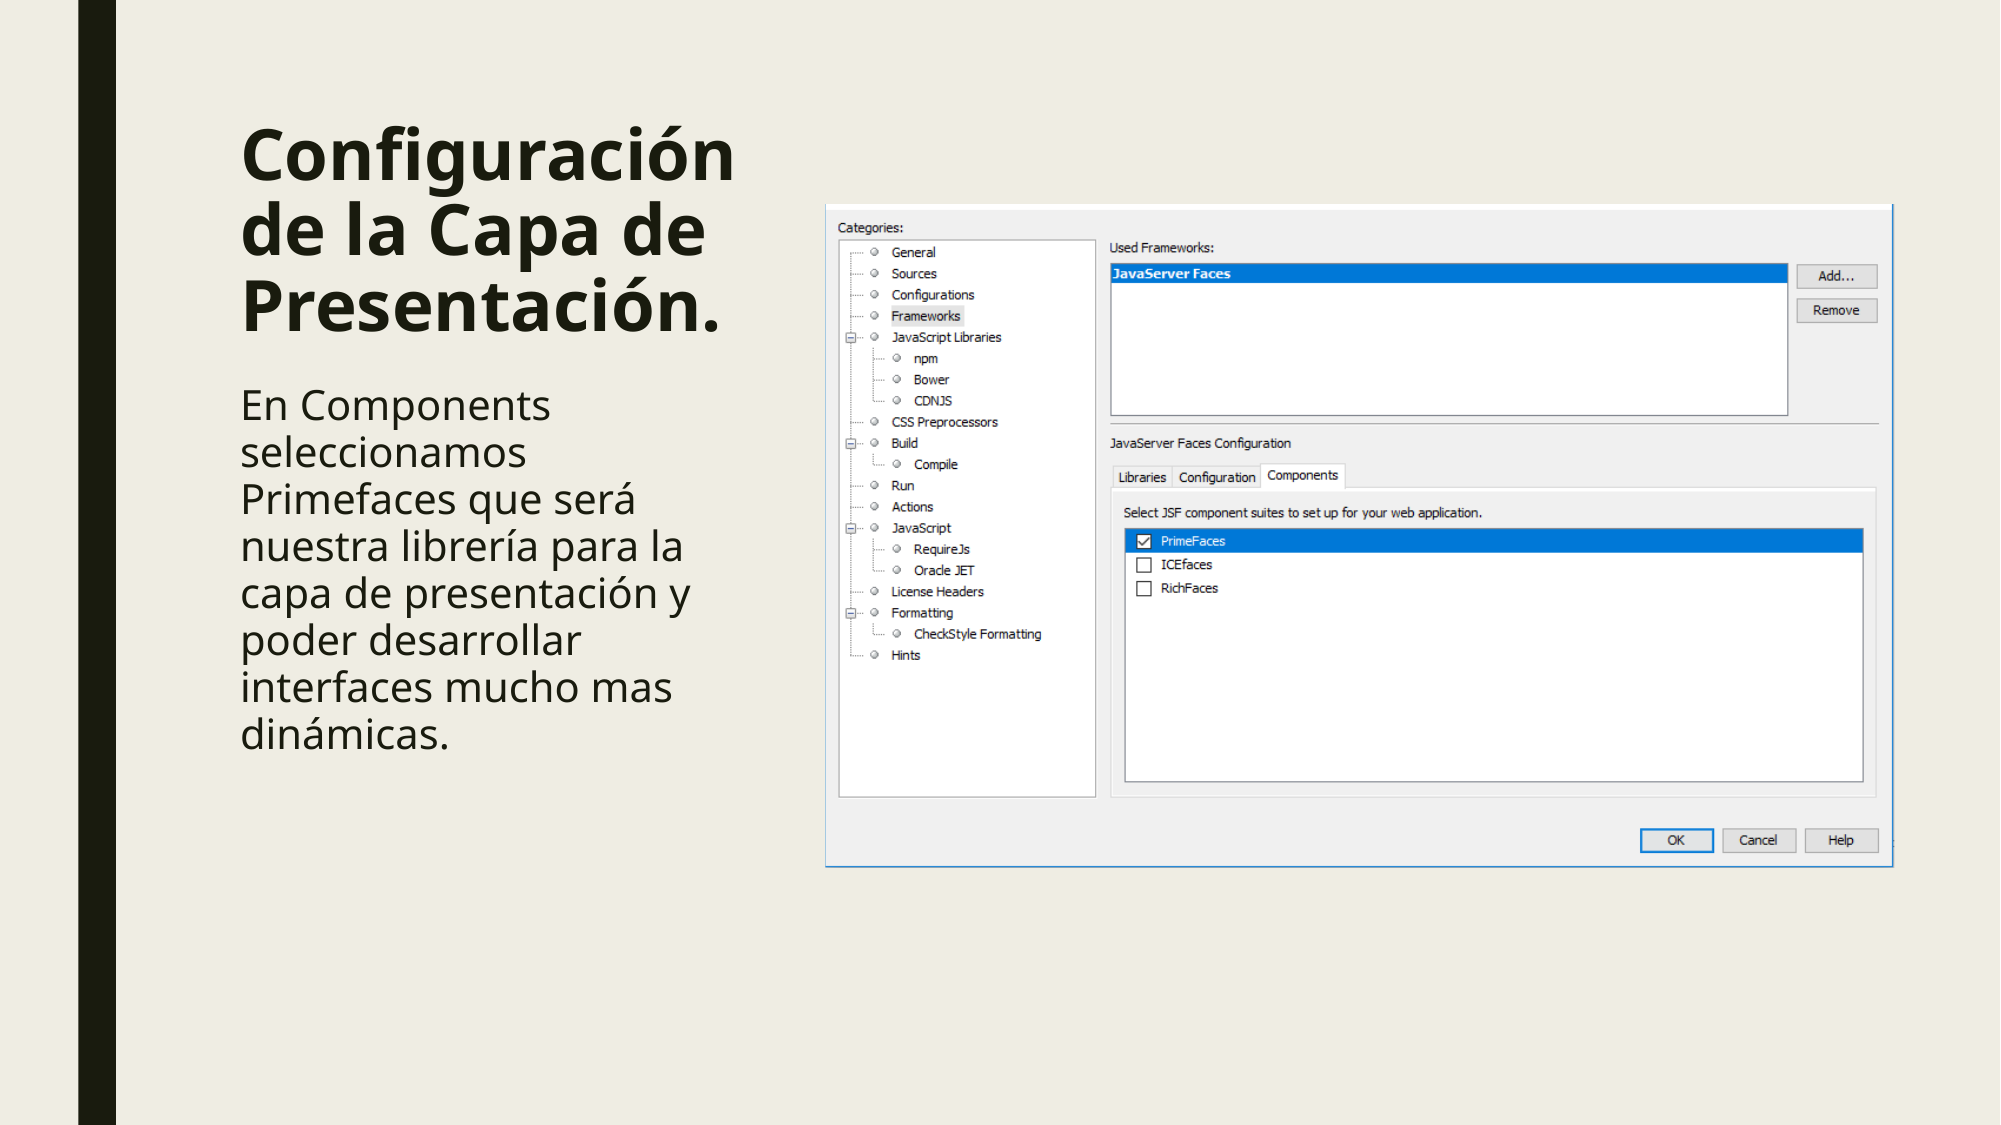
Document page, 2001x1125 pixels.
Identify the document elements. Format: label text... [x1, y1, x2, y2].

list En Components seleccionamos Primefaces que será nuestra librería para la capa de presentación y poder desarrollar interfaces mucho mas dinámicas. [225, 375, 764, 963]
title Configuración de la Capa de Presentación. [225, 112, 764, 357]
picture [825, 204, 1895, 868]
